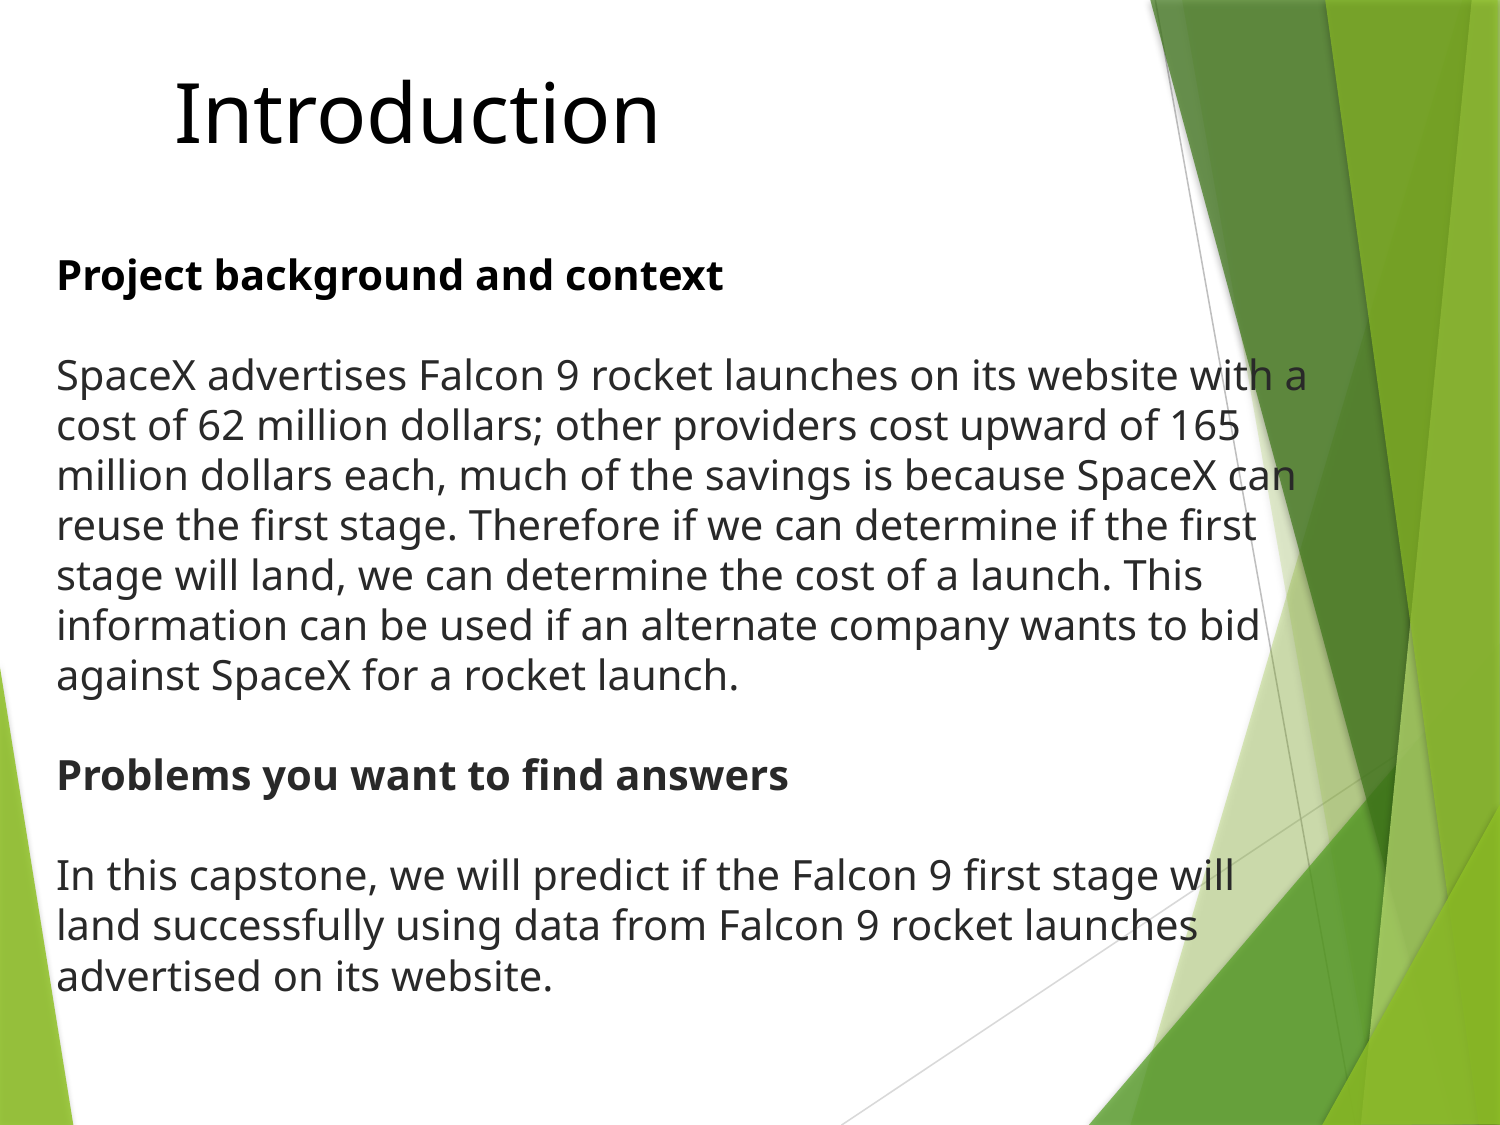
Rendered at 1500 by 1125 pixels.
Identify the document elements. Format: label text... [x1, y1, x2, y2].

text_box Project background and context SpaceX advertises Falcon 9 rocket launches on its website with a cost of 62 million dollars; other providers cost upward of 165 million dollars each, much of the savings is because SpaceX can reuse the first stage. Therefore if we can determine if the first stage will land, we can determine the cost of a launch. This information can be used if an alternate company wants to bid against SpaceX for a rocket launch. Problems you want to find answers In this capstone, we will predict if the Falcon 9 first stage will land successfully using data from Falcon 9 rocket launches advertised on its website. [41, 241, 1337, 1007]
text_box Introduction [159, 52, 982, 168]
